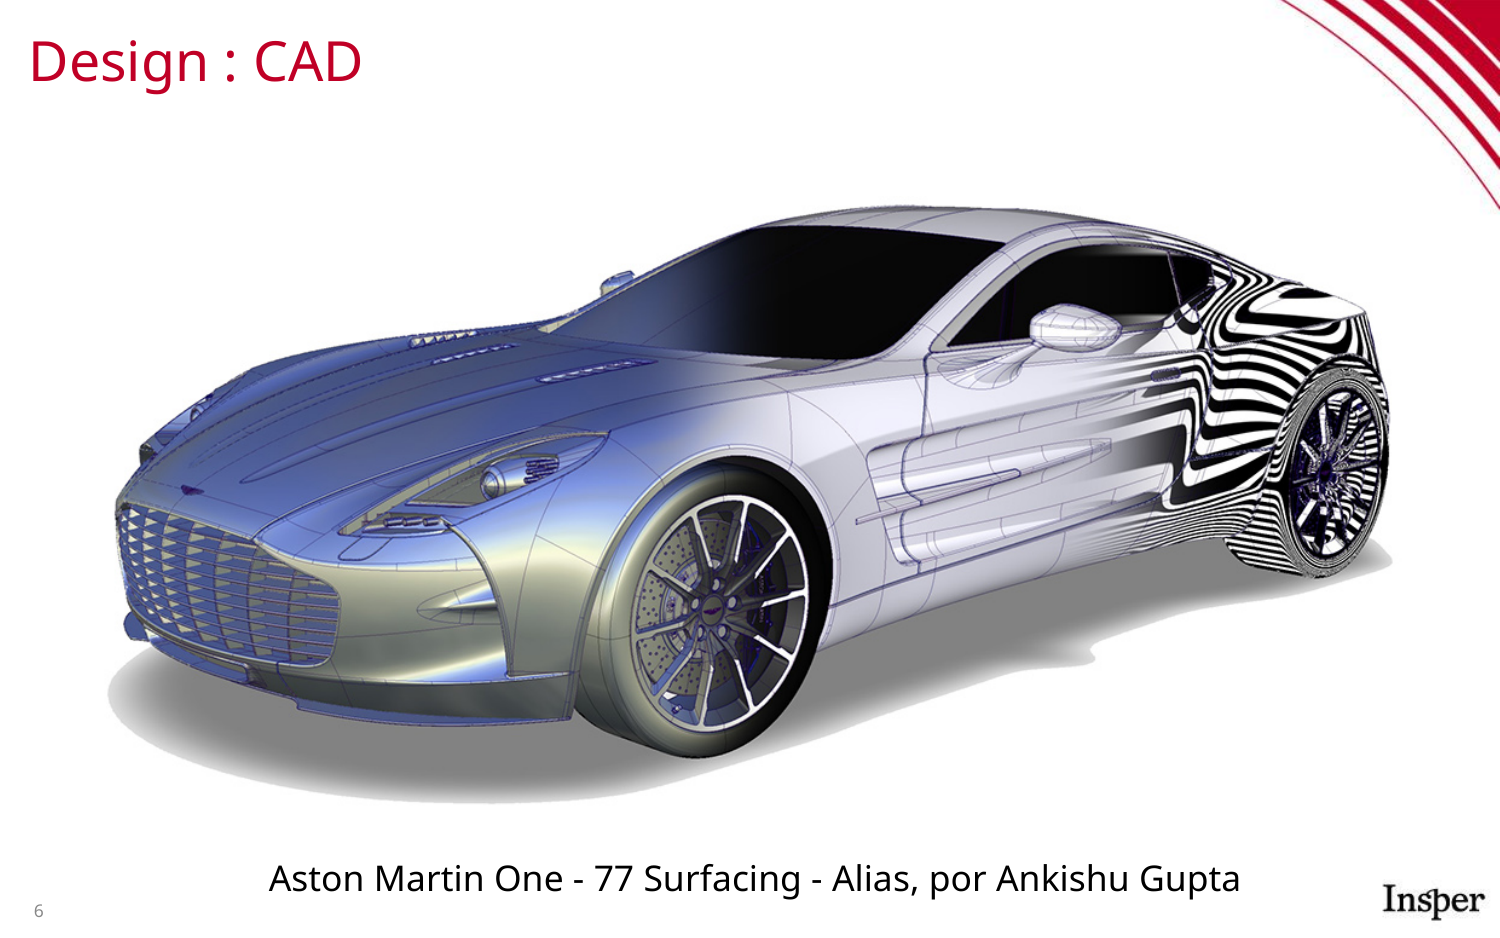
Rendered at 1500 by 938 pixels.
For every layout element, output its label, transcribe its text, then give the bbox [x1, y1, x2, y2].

slide_number ‹#› [0, 887, 78, 938]
title Design : CAD [13, 18, 1397, 104]
list Aston Martin One - 77 Surfacing - Alias, por Ankishu Gupta [64, 848, 1447, 912]
picture [18, 0, 1500, 938]
